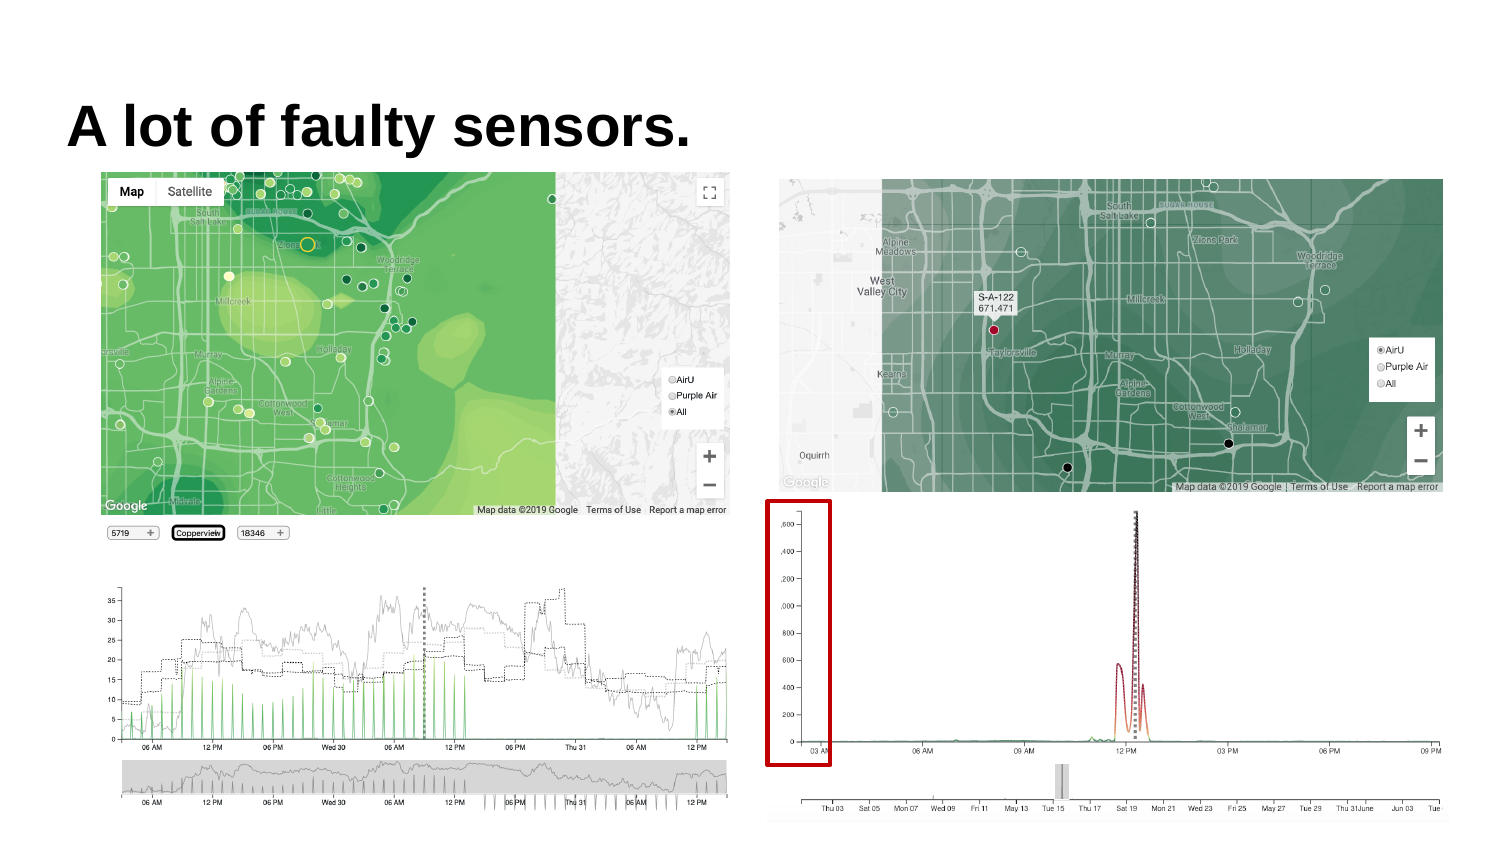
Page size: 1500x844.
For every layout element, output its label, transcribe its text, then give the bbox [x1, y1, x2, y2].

picture [767, 179, 1450, 824]
title A lot of faulty sensors. [51, 72, 1449, 167]
picture [73, 166, 733, 836]
